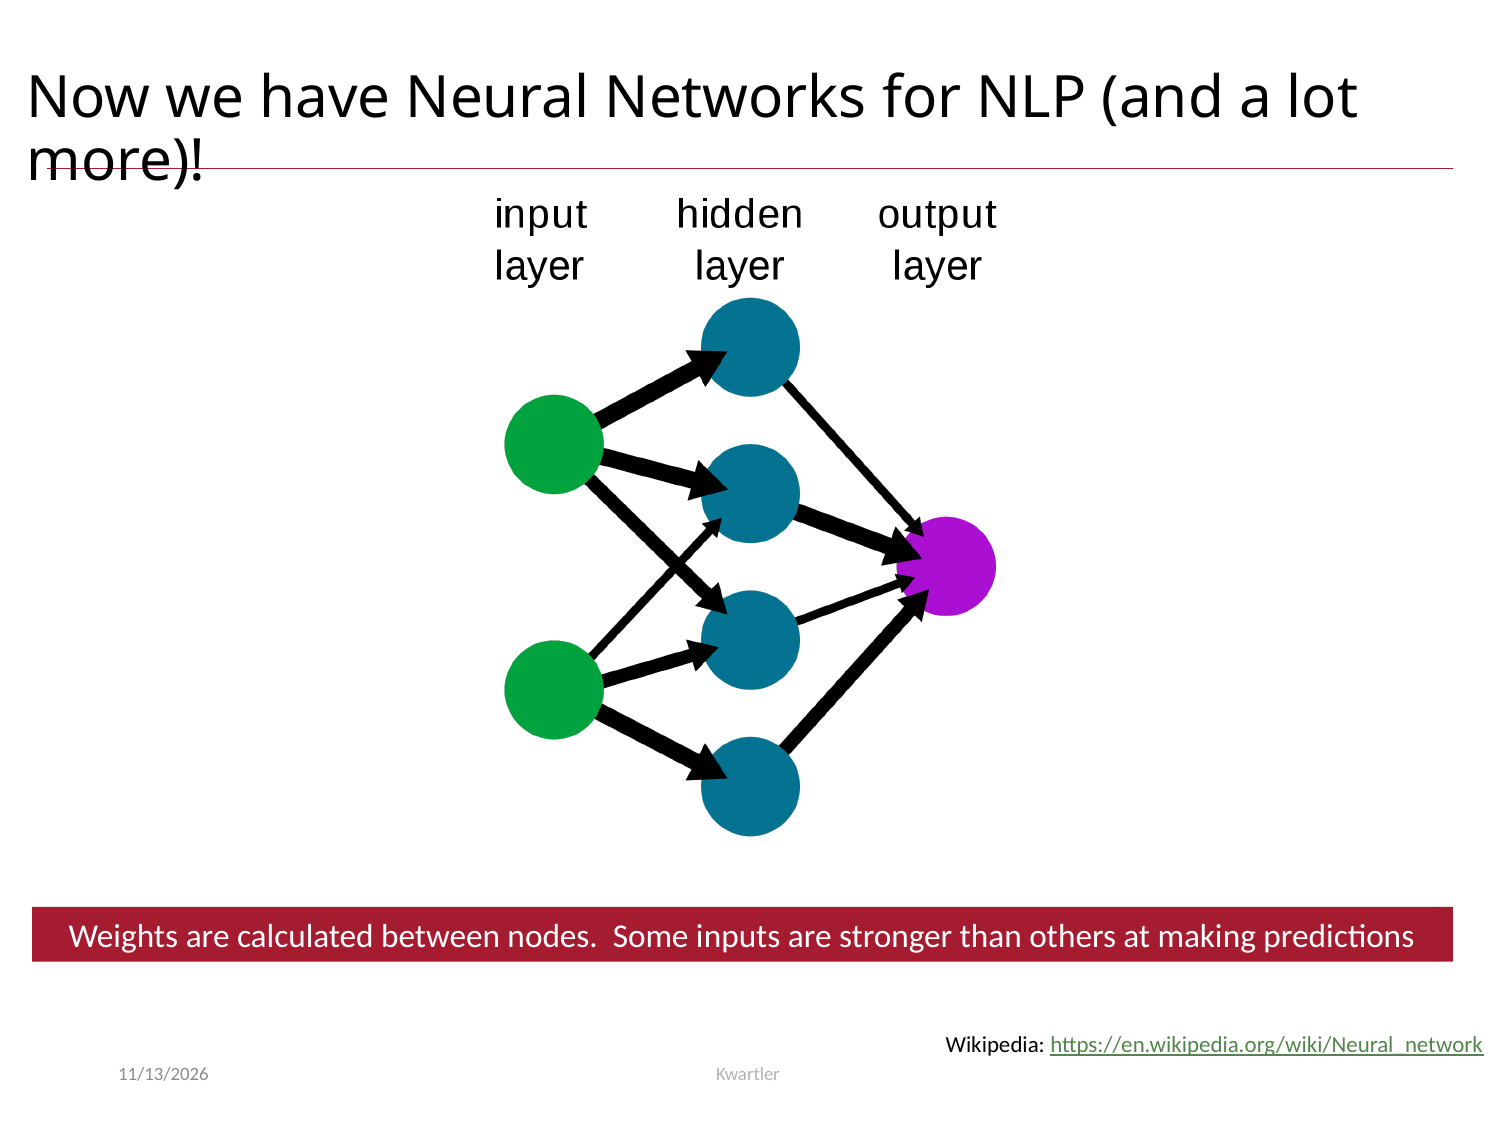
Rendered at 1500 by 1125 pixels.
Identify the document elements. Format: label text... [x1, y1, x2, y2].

text_box Weights are calculated between nodes. Some inputs are stronger than others at making predictions [32, 906, 1453, 962]
footer Kwartler [496, 1042, 1004, 1103]
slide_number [103, 1042, 441, 1103]
title Now we have Neural Networks for NLP (and a lot more)! [11, 59, 1489, 157]
text_box Wikipedia: https://en.wikipedia.org/wiki/Neural_network [930, 1022, 1499, 1065]
picture [465, 193, 1035, 865]
